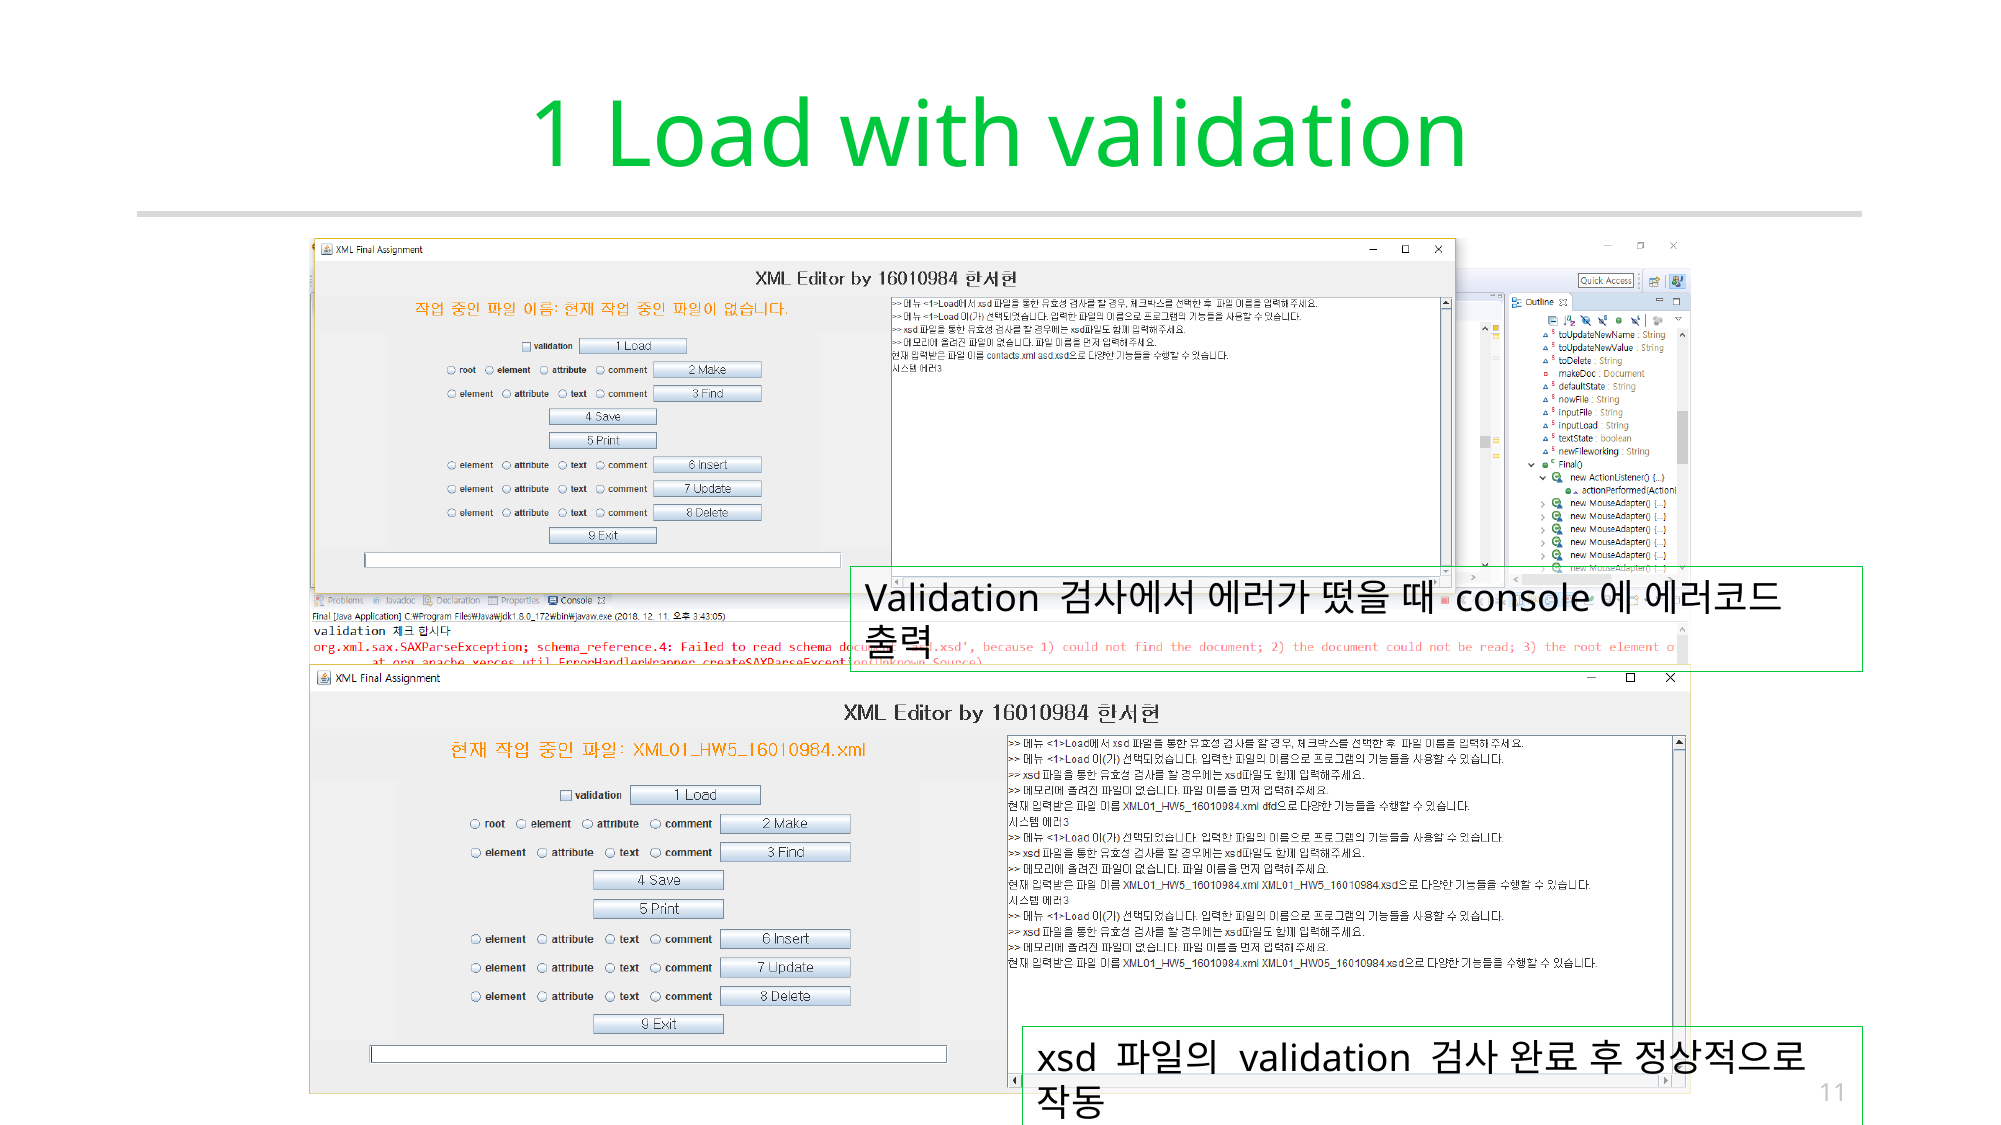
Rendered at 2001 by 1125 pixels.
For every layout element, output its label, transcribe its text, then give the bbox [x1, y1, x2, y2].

picture [309, 664, 1691, 1094]
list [309, 238, 1691, 664]
title 1 Load with validation [137, 59, 1863, 214]
text_box xsd 파일의 validation 검사 완료 후 정상적으로 작동 [1022, 1026, 1863, 1125]
text_box Validation 검사에서 에러가 떴을 때 console에 에러코드 출력 [1691, 566, 1863, 672]
